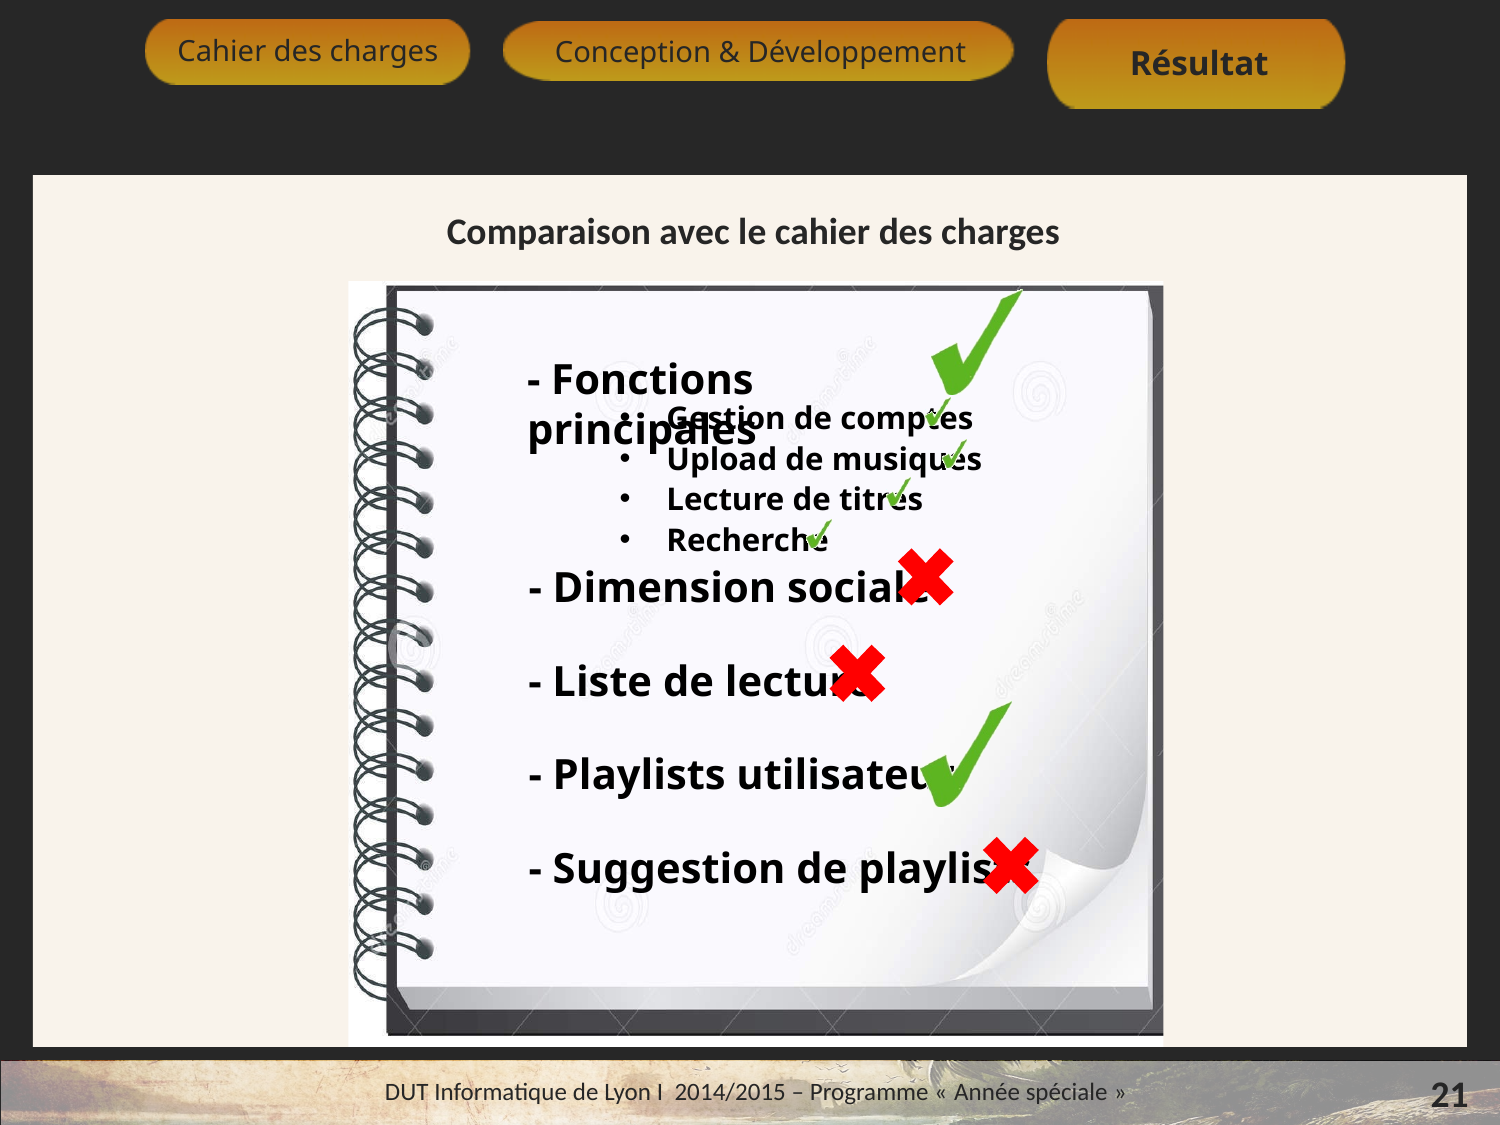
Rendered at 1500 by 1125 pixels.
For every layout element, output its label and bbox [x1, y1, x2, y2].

text_box [0, 1060, 1500, 1125]
picture [0, 0, 1500, 1060]
